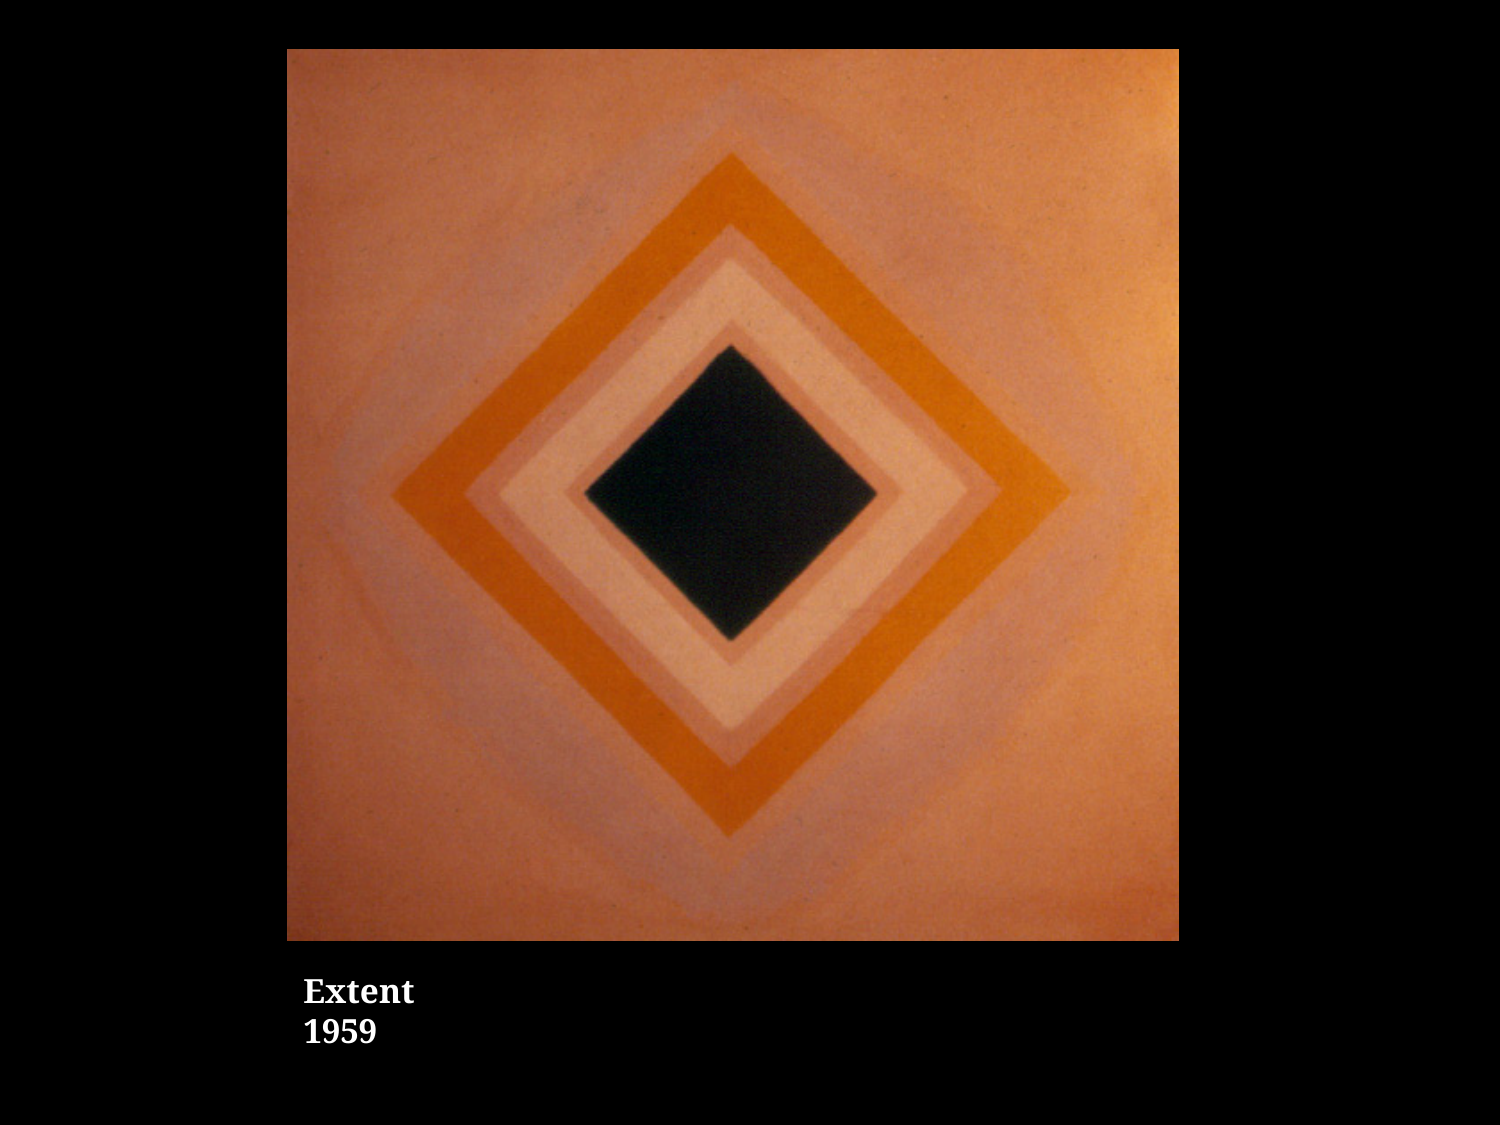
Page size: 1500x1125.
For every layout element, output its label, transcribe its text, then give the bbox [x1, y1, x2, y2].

picture [287, 49, 1179, 941]
text_box Extent 1959 [288, 962, 430, 1057]
